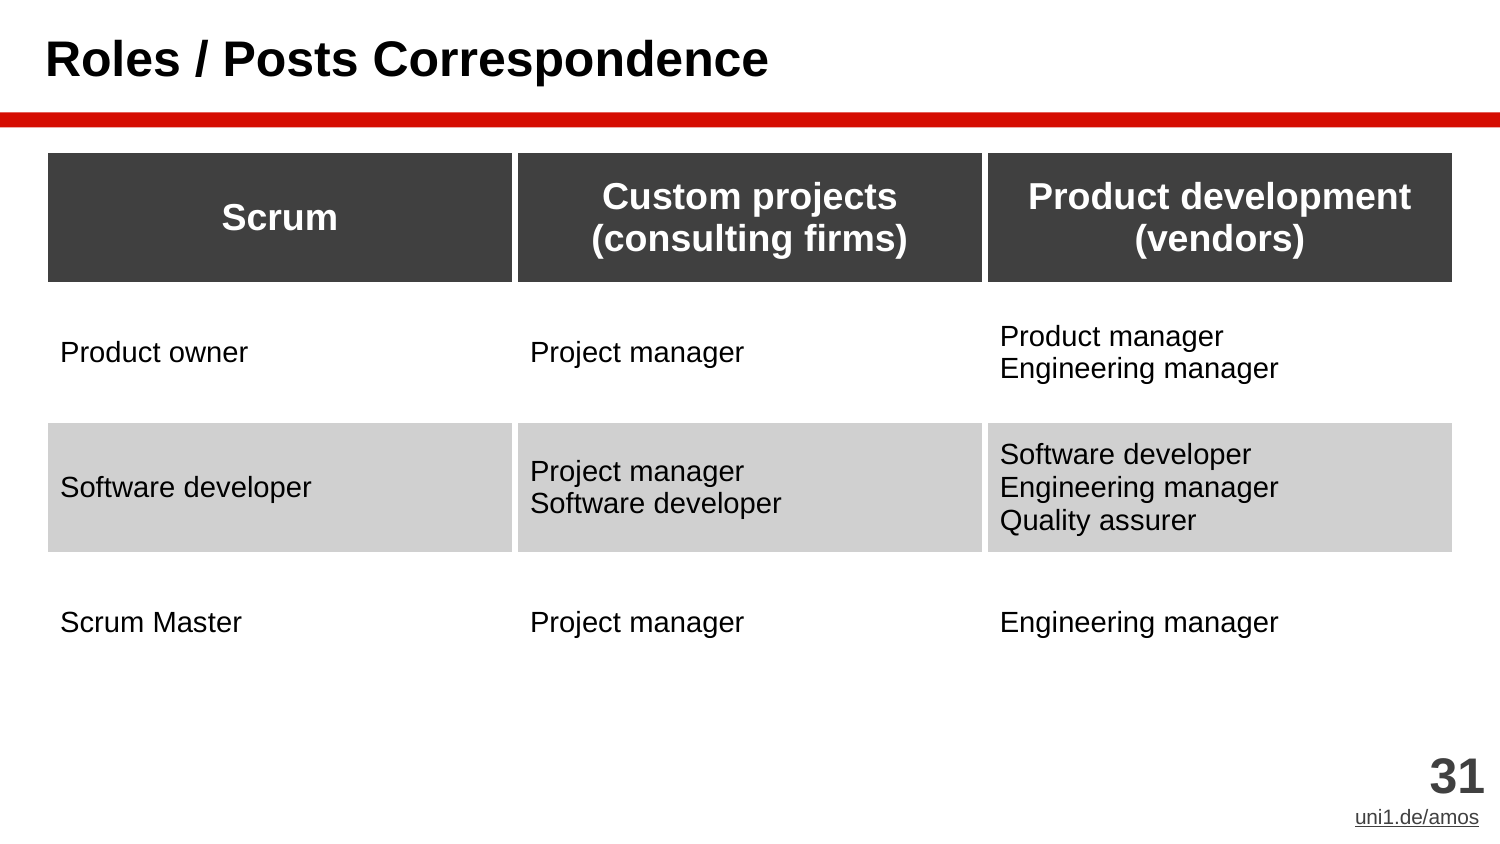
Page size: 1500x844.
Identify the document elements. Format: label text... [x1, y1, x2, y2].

table_cell Product manager Engineering manager [988, 288, 1452, 417]
table_cell Project manager Software developer [518, 423, 982, 552]
table_header Custom projects (consulting firms) [518, 153, 982, 282]
table_cell Engineering manager [988, 558, 1452, 687]
table_cell Project manager [518, 288, 982, 417]
table_cell Project manager [518, 558, 982, 687]
table_cell Software developer Engineering manager Quality assurer [988, 423, 1452, 552]
table_header Scrum [48, 153, 512, 282]
table_cell Scrum Master [48, 558, 512, 687]
title Roles / Posts Correspondence [0, 0, 1500, 113]
table_cell Product owner [48, 288, 512, 417]
slide_number ‹#› uni1.de/amos [1200, 693, 1500, 844]
table_cell Software developer [48, 423, 512, 552]
table_header Product development (vendors) [988, 153, 1452, 282]
